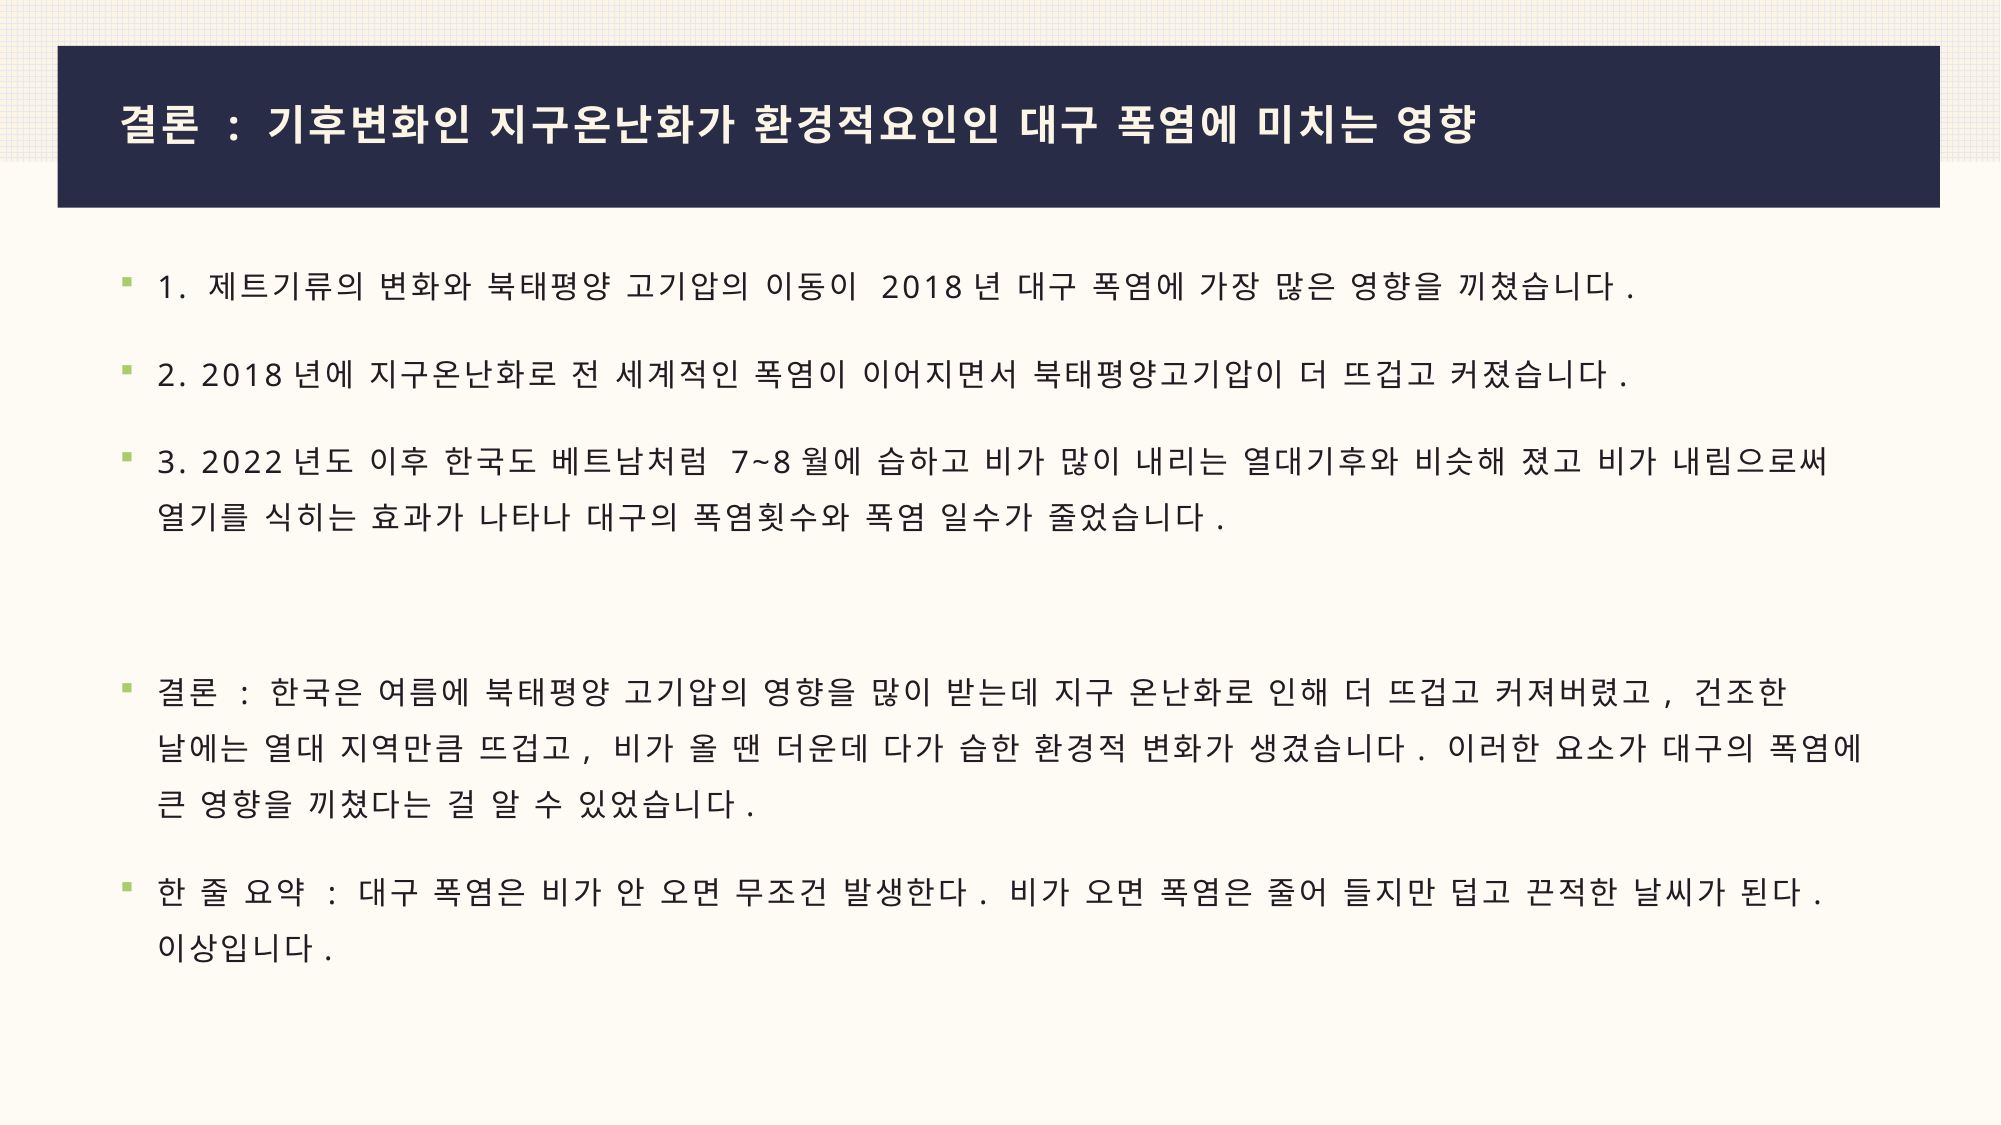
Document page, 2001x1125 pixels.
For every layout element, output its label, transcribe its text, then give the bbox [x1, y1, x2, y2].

list 1. 제트기류의 변화와 북태평양 고기압의 이동이 2018년 대구 폭염에 가장 많은 영향을 끼쳤습니다. 2. 2018년에 지구온난화로 전 세계적인 폭염이 이어지면서 북태평양고기압이 더 뜨겁고 커졌습니다. 3. 2022년도 이후 한국도 베트남처럼 7~8월에 습하고 비가 많이 내리는 열대기후와 비슷해 졌고 비가 내림으로써 열기를 식히는 효과가 나타나 대구의 폭염횟수와 폭염 일수가 줄었습니다. 결론 : 한국은 여름에 북태평양 고기압의 영향을 많이 받는데 지구 온난화로 인해 더 뜨겁고 커져버렸고, 건조한 날에는 열대 지역만큼 뜨겁고, 비가 올 땐 더운데 다가 습한 환경적 변화가 생겼습니다. 이러한 요소가 대구의 폭염에 큰 영향을 끼쳤다는 걸 알 수 있었습니다. 한 줄 요약 : 대구 폭염은 비가 안 오면 무조건 발생한다. 비가 오면 폭염은 줄어 들지만 덥고 끈적한 날씨가 된다. 이상입니다. [104, 241, 1894, 1014]
title 결론 : 기후변화인 지구온난화가 환경적요인인 대구 폭염에 미치는 영향 [104, 79, 1894, 176]
